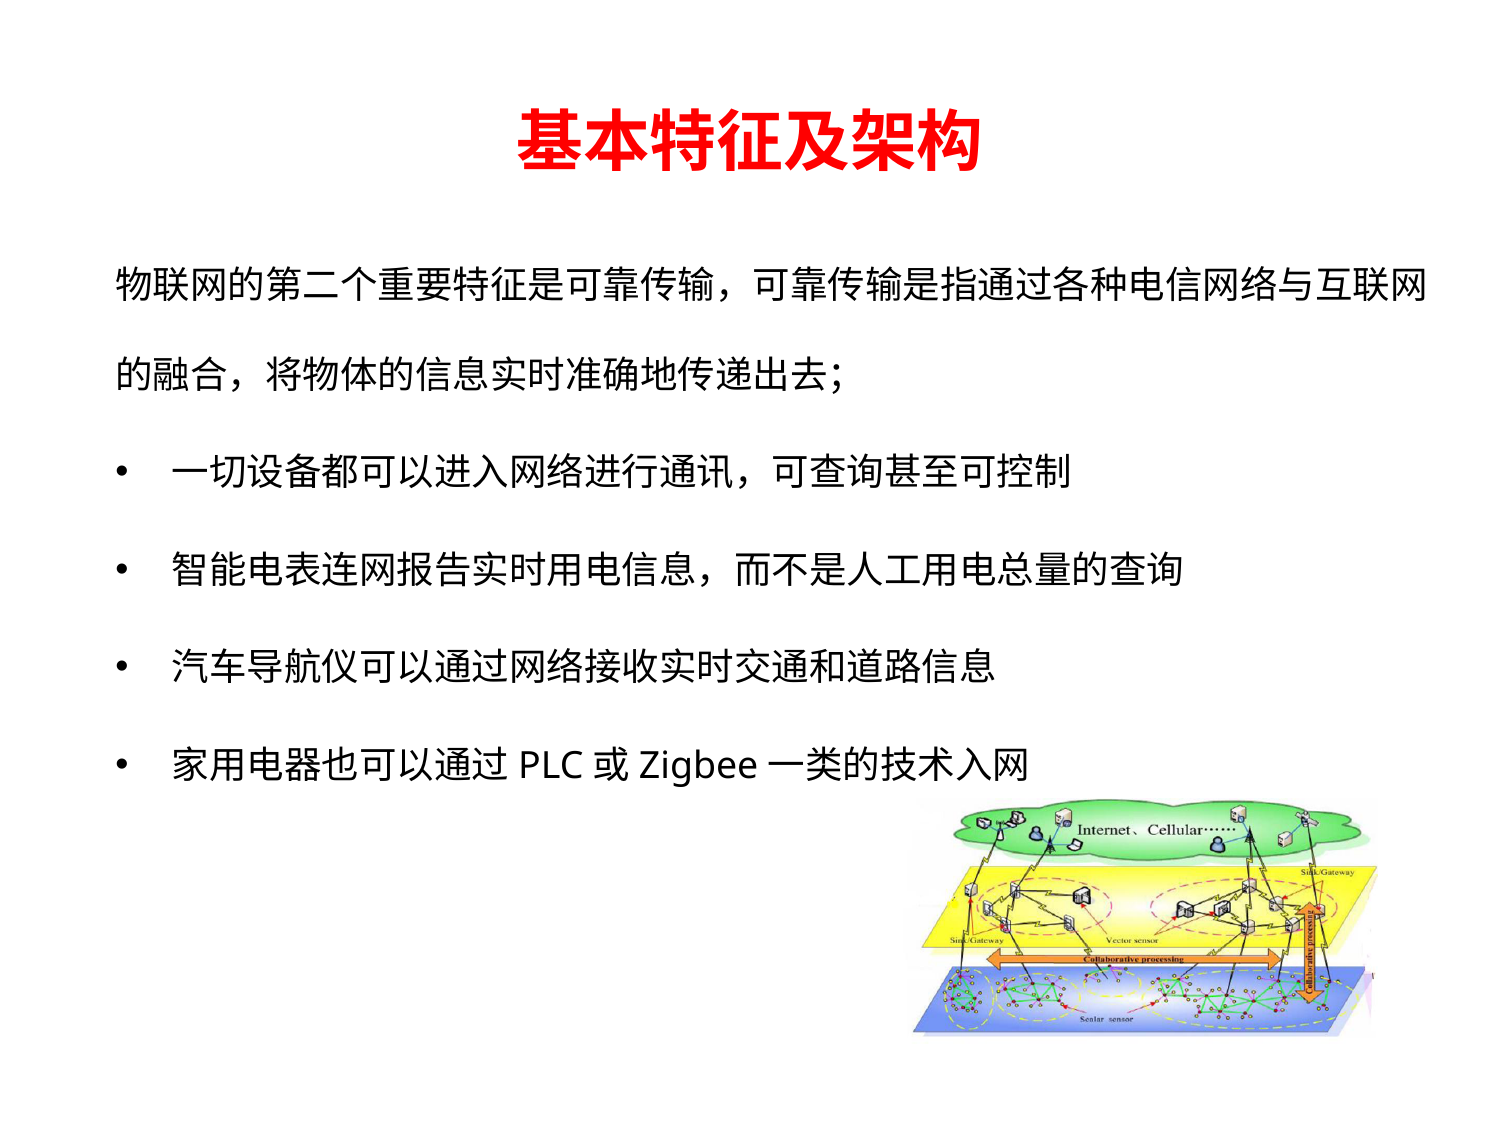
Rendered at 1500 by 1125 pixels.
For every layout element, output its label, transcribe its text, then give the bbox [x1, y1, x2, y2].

title 基本特征及架构 [75, 45, 1425, 233]
list 物联网的第二个重要特征是可靠传输，可靠传输是指通过各种电信网络与互联网的融合，将物体的信息实时准确地传递出去； 一切设备都可以进入网络进行通讯，可查询甚至可控制 智能电表连网报告实时用电信息，而不是人工用电总量的查询 汽车导航仪可以通过网络接收实时交通和道路信息 家用电器也可以通过PLC或Zigbee一类的技术入网 [100, 208, 1451, 951]
picture [903, 798, 1378, 1050]
